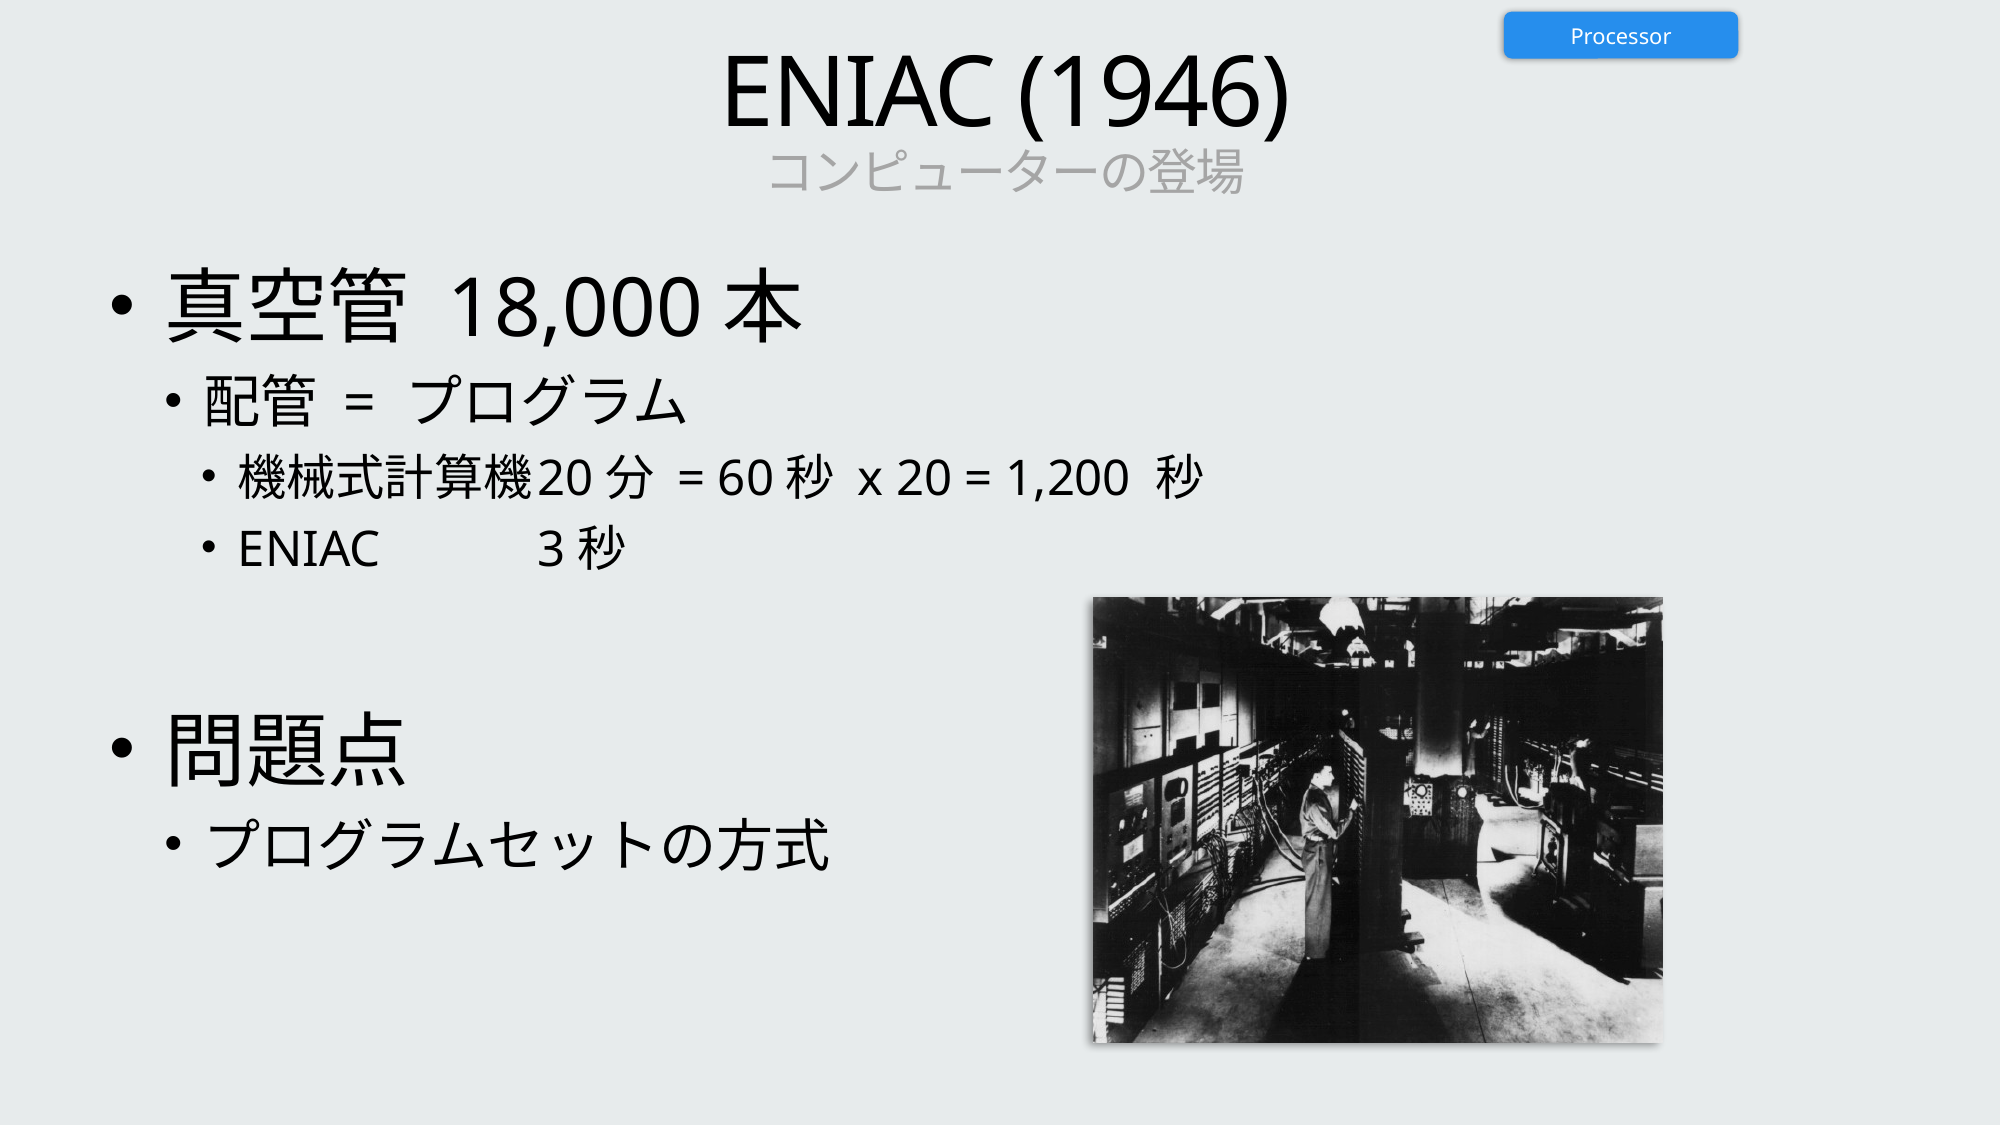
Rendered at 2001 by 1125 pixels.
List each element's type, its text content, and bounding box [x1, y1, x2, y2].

picture [1093, 597, 1663, 1044]
title ENIAC (1946) コンピューターの登場 [45, 47, 1966, 196]
list 真空管 18,000本 配管 = プログラム 機械式計算機 20分 = 60秒 x 20 = 1,200 秒 ENIAC 3秒 問題点 プログラムセットの方式 [85, 240, 1916, 1032]
text_box Processor [1503, 11, 1739, 59]
